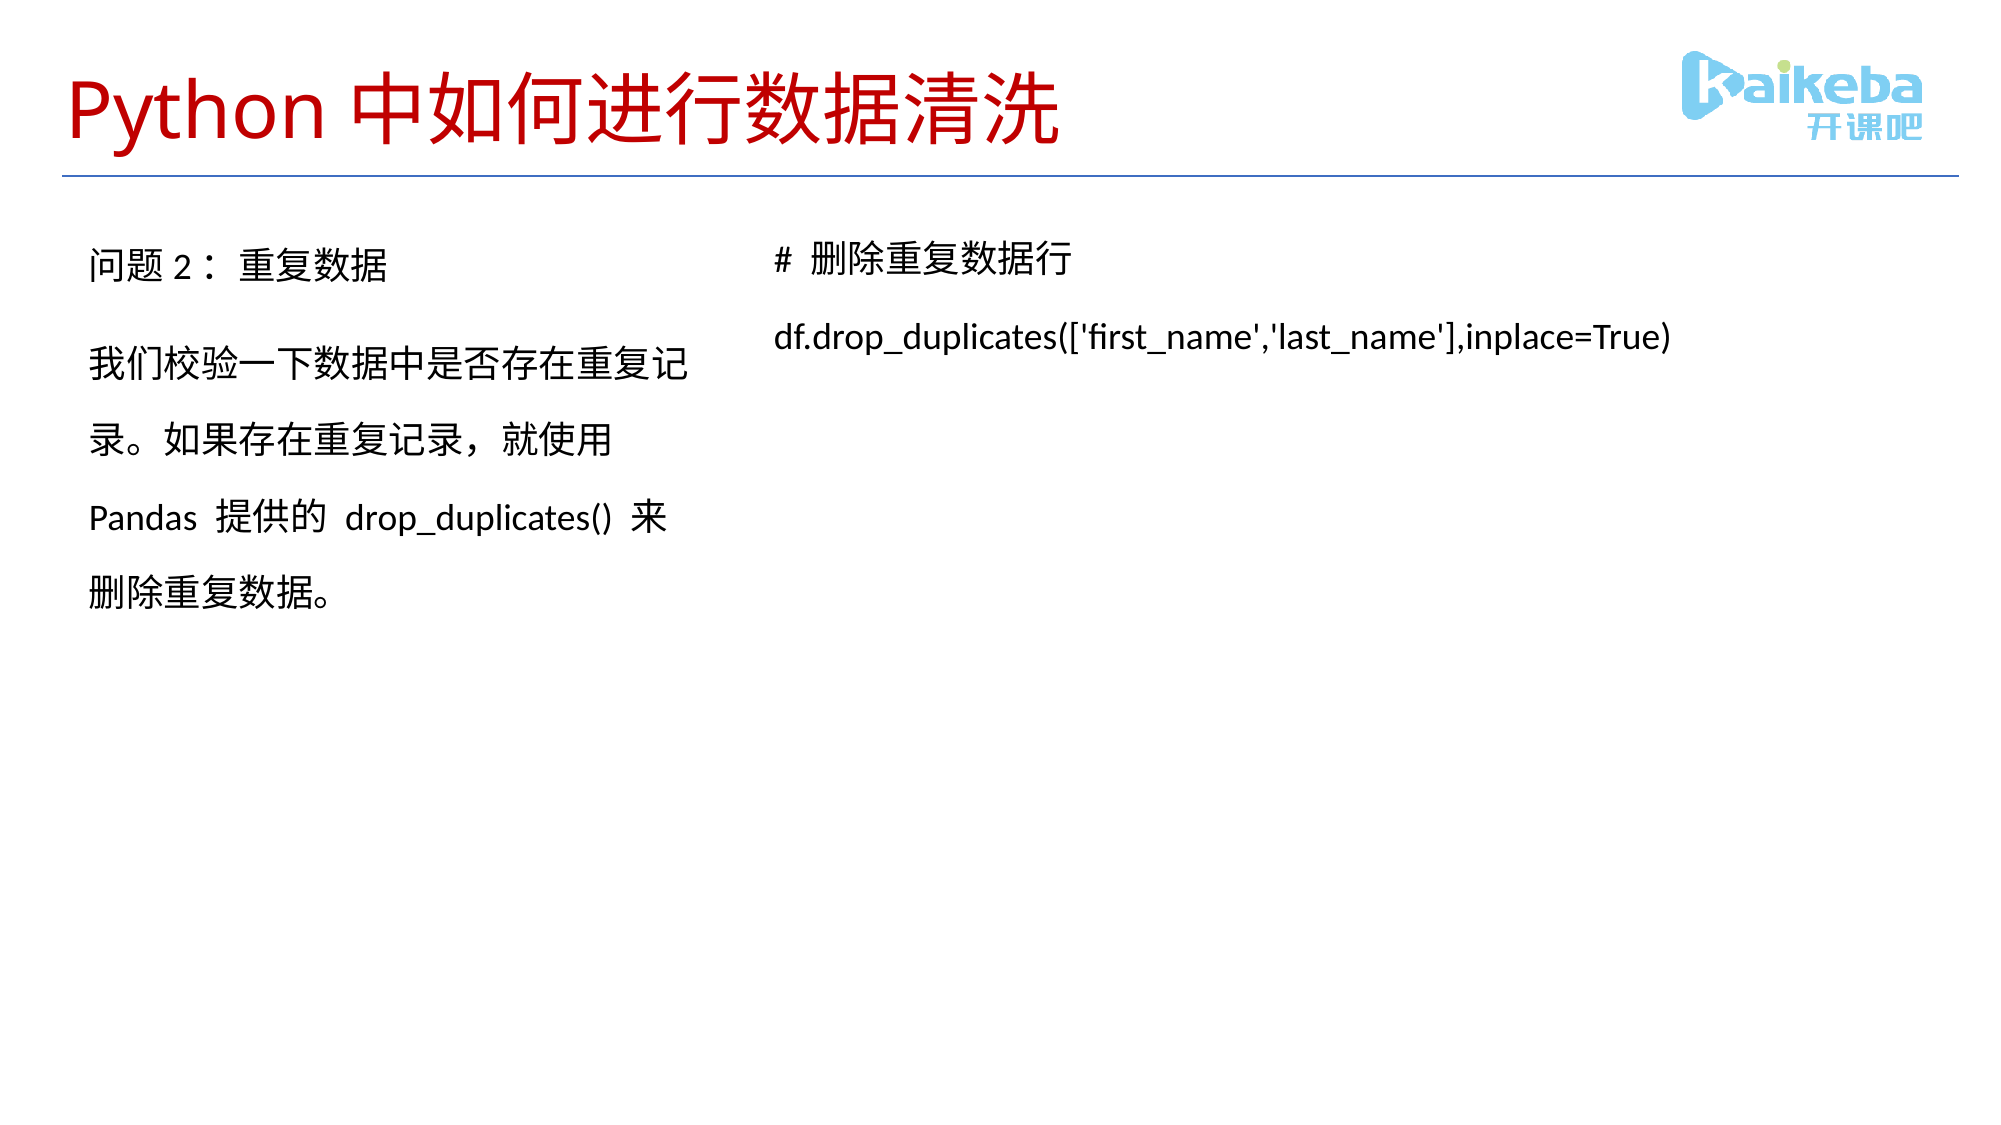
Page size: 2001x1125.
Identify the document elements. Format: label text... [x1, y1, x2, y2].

text_box 问题2：重复数据 我们校验一下数据中是否存在重复记录。如果存在重复记录，就使用 Pandas 提供的 drop_duplicates() 来删除重复数据。 [81, 203, 701, 938]
text_box # 删除重复数据行 df.drop_duplicates(['first_name','last_name'],inplace=True) [766, 196, 2000, 365]
title Python中如何进行数据清洗 [57, 59, 1728, 167]
table_cell 87 [1653, 21, 1950, 167]
